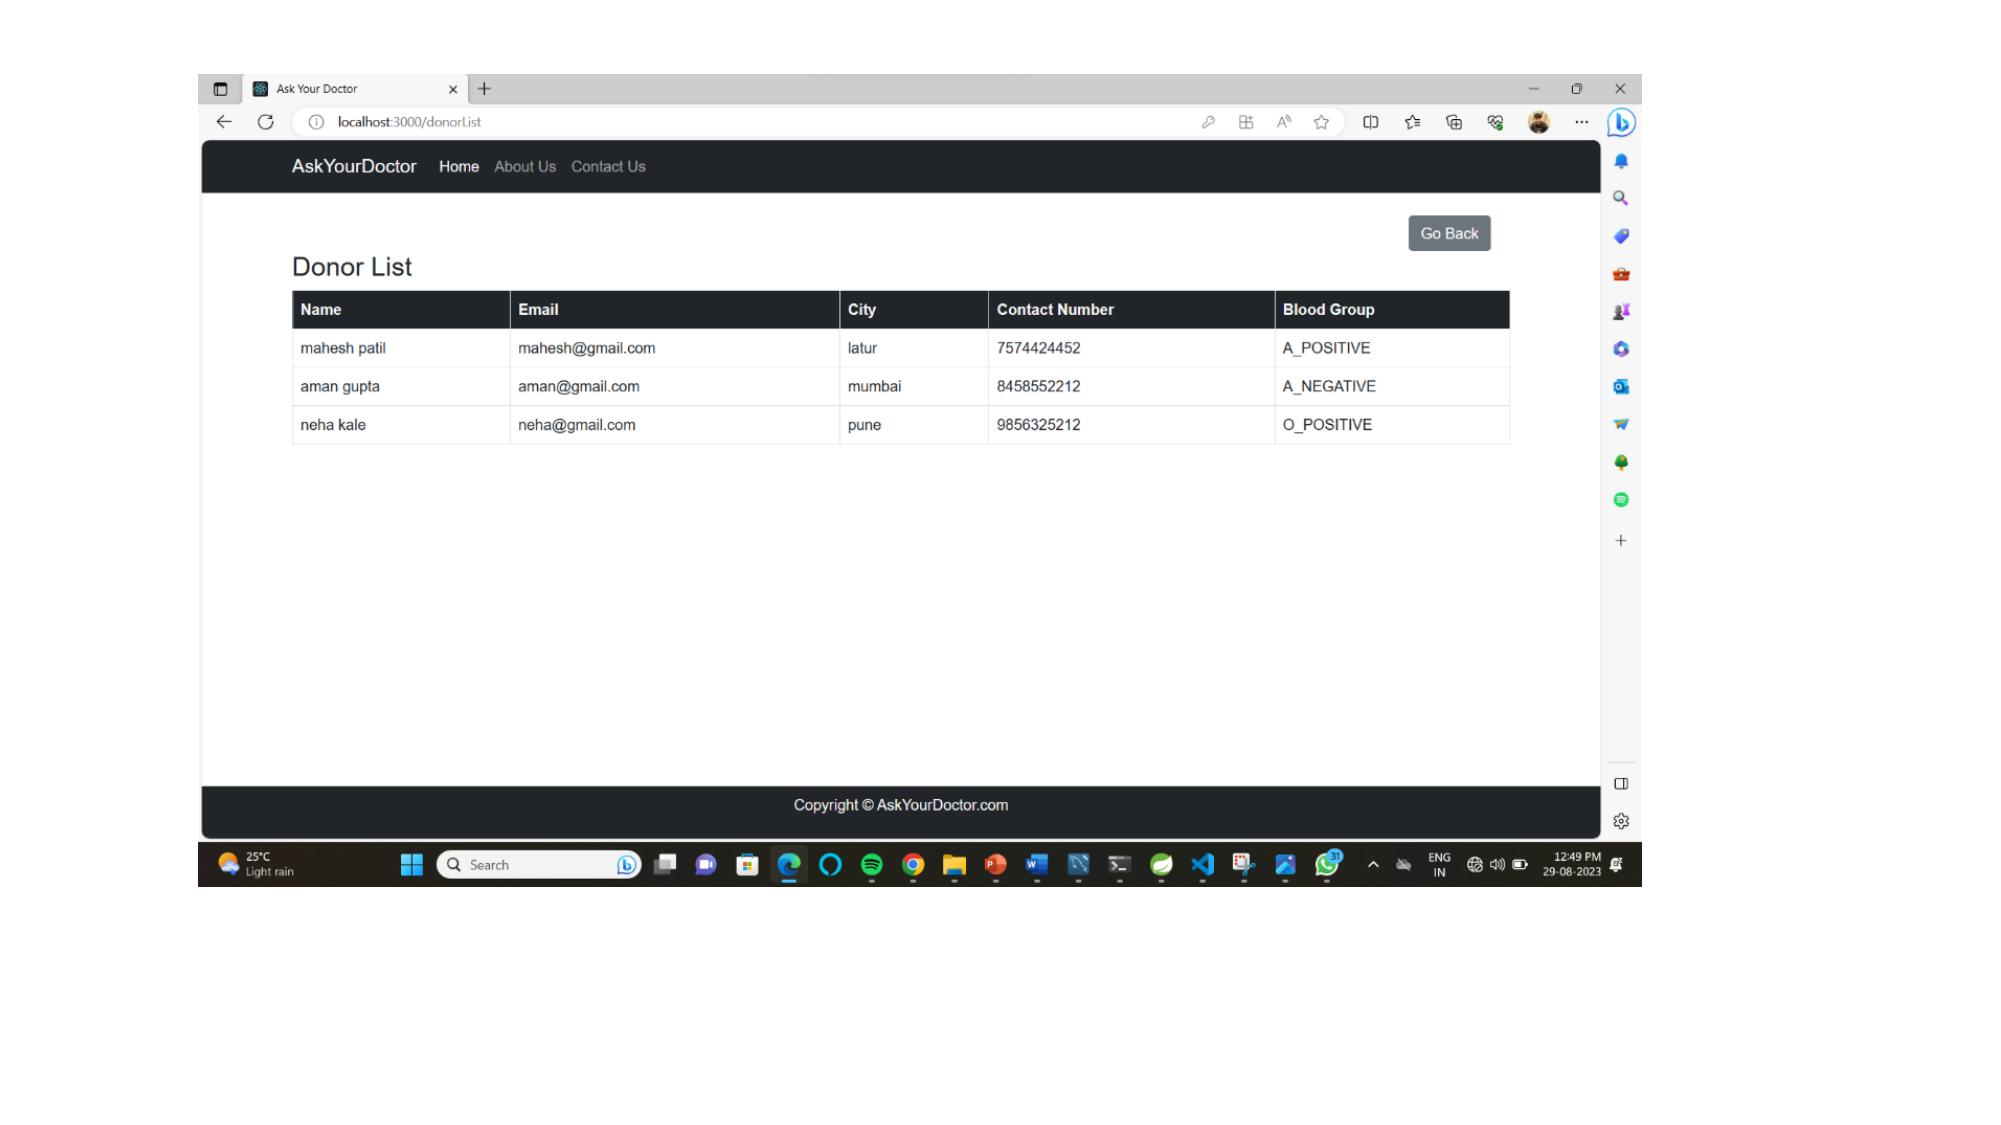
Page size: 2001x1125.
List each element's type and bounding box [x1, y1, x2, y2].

picture [198, 74, 1642, 887]
